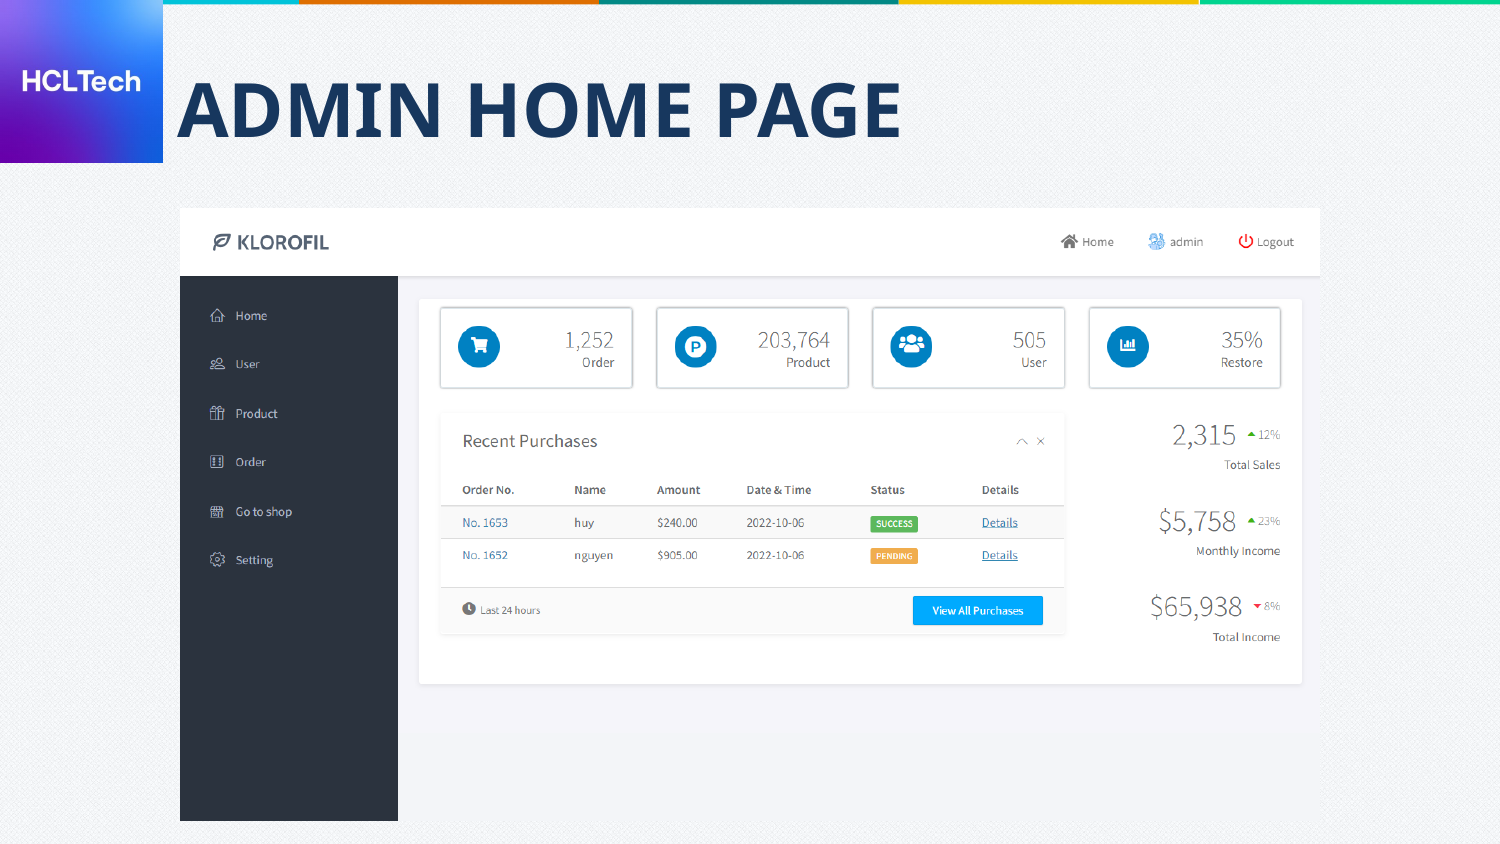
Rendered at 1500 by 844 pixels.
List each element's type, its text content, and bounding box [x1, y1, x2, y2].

picture [0, 0, 1500, 844]
text_box ADMIN HOME PAGE [166, 55, 919, 161]
